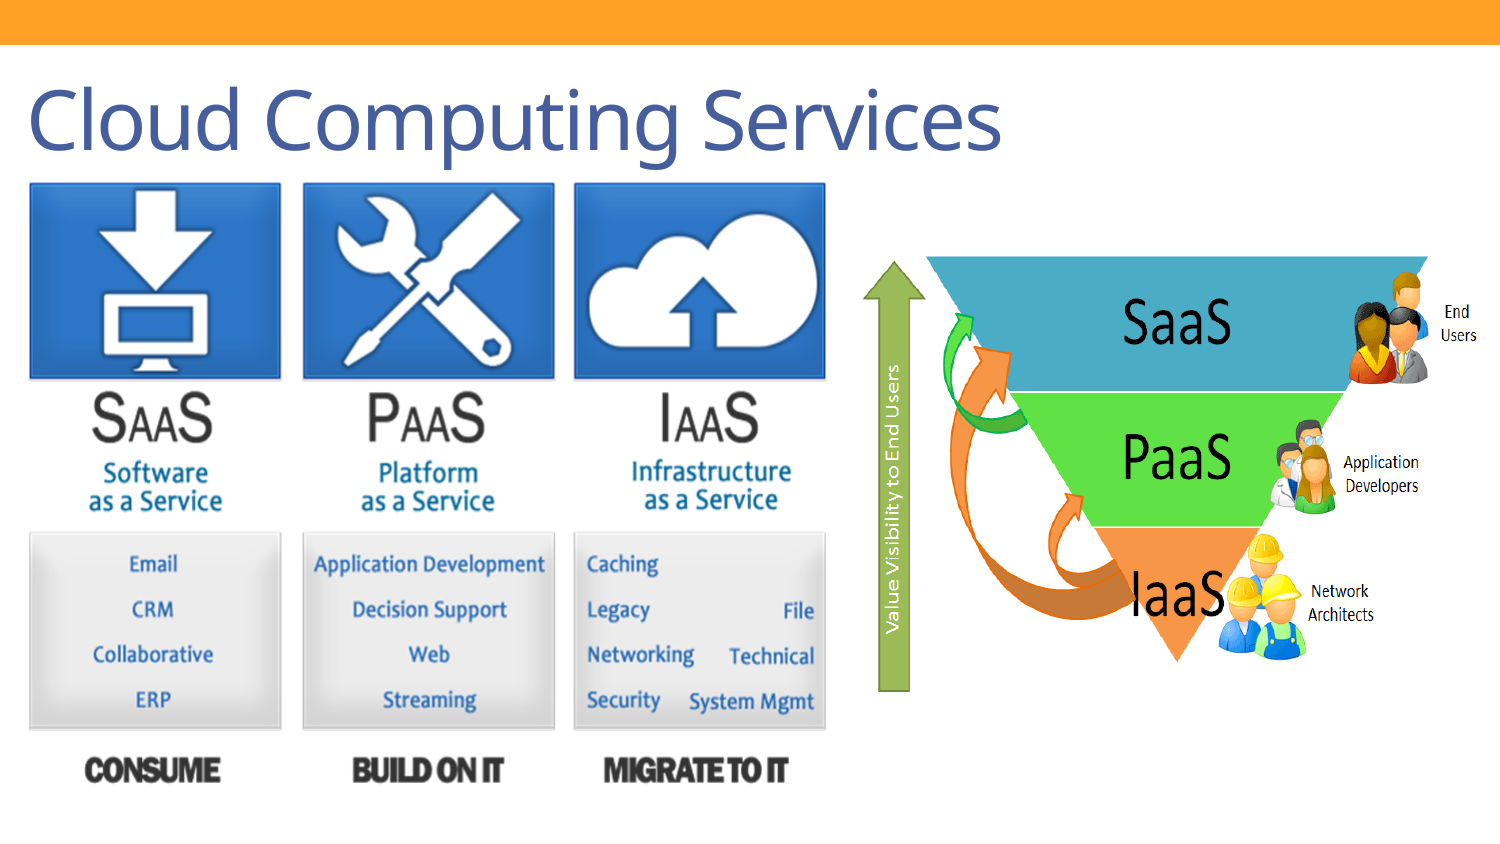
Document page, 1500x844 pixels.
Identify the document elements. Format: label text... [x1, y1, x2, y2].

title Cloud Computing Services [11, 55, 1362, 178]
picture [17, 151, 838, 814]
picture [857, 177, 1500, 765]
